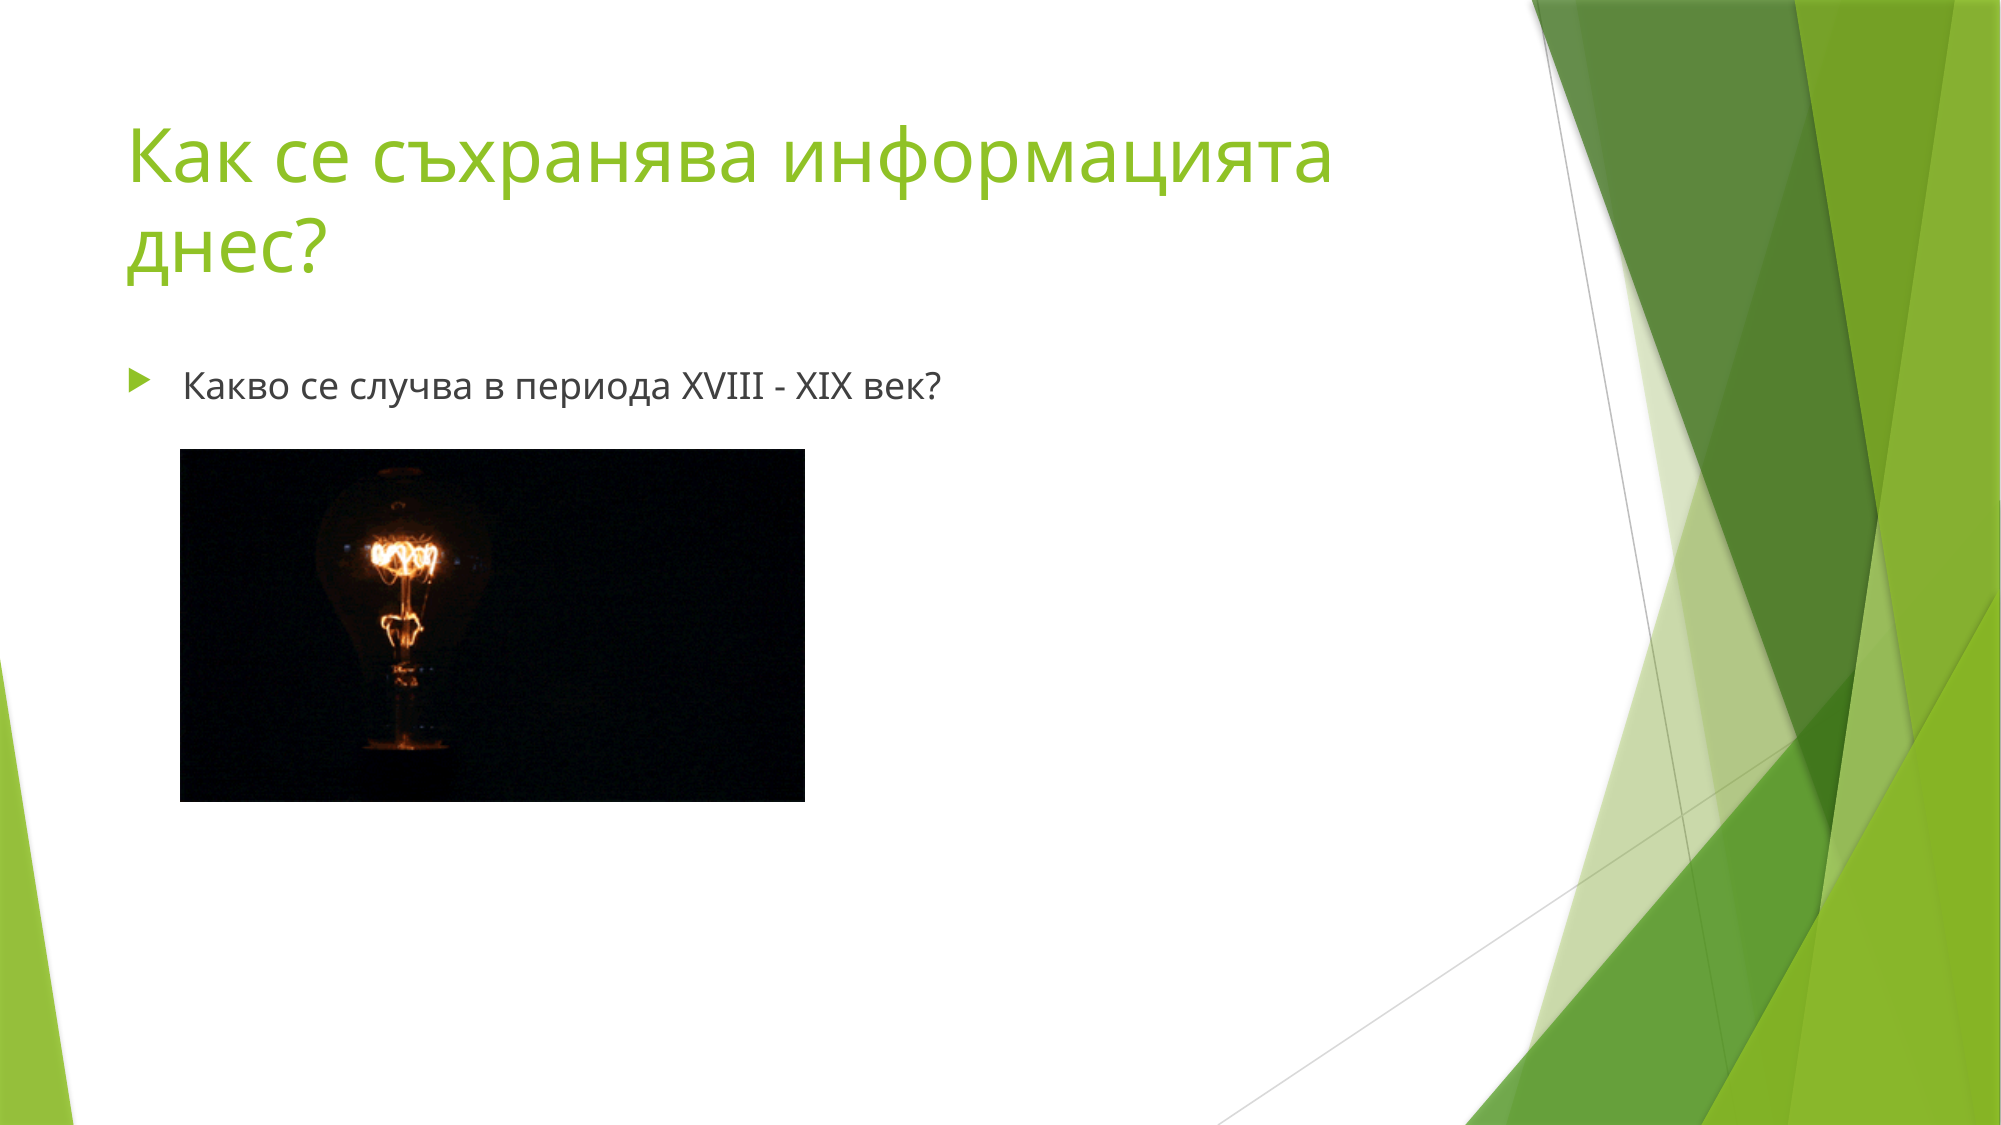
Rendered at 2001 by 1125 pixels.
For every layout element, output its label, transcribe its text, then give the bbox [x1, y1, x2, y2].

list Какво се случва в периода XVIII - XIX век? [111, 354, 1522, 992]
picture [180, 449, 805, 802]
title Как се съхранява информацията днес? [111, 99, 1522, 317]
